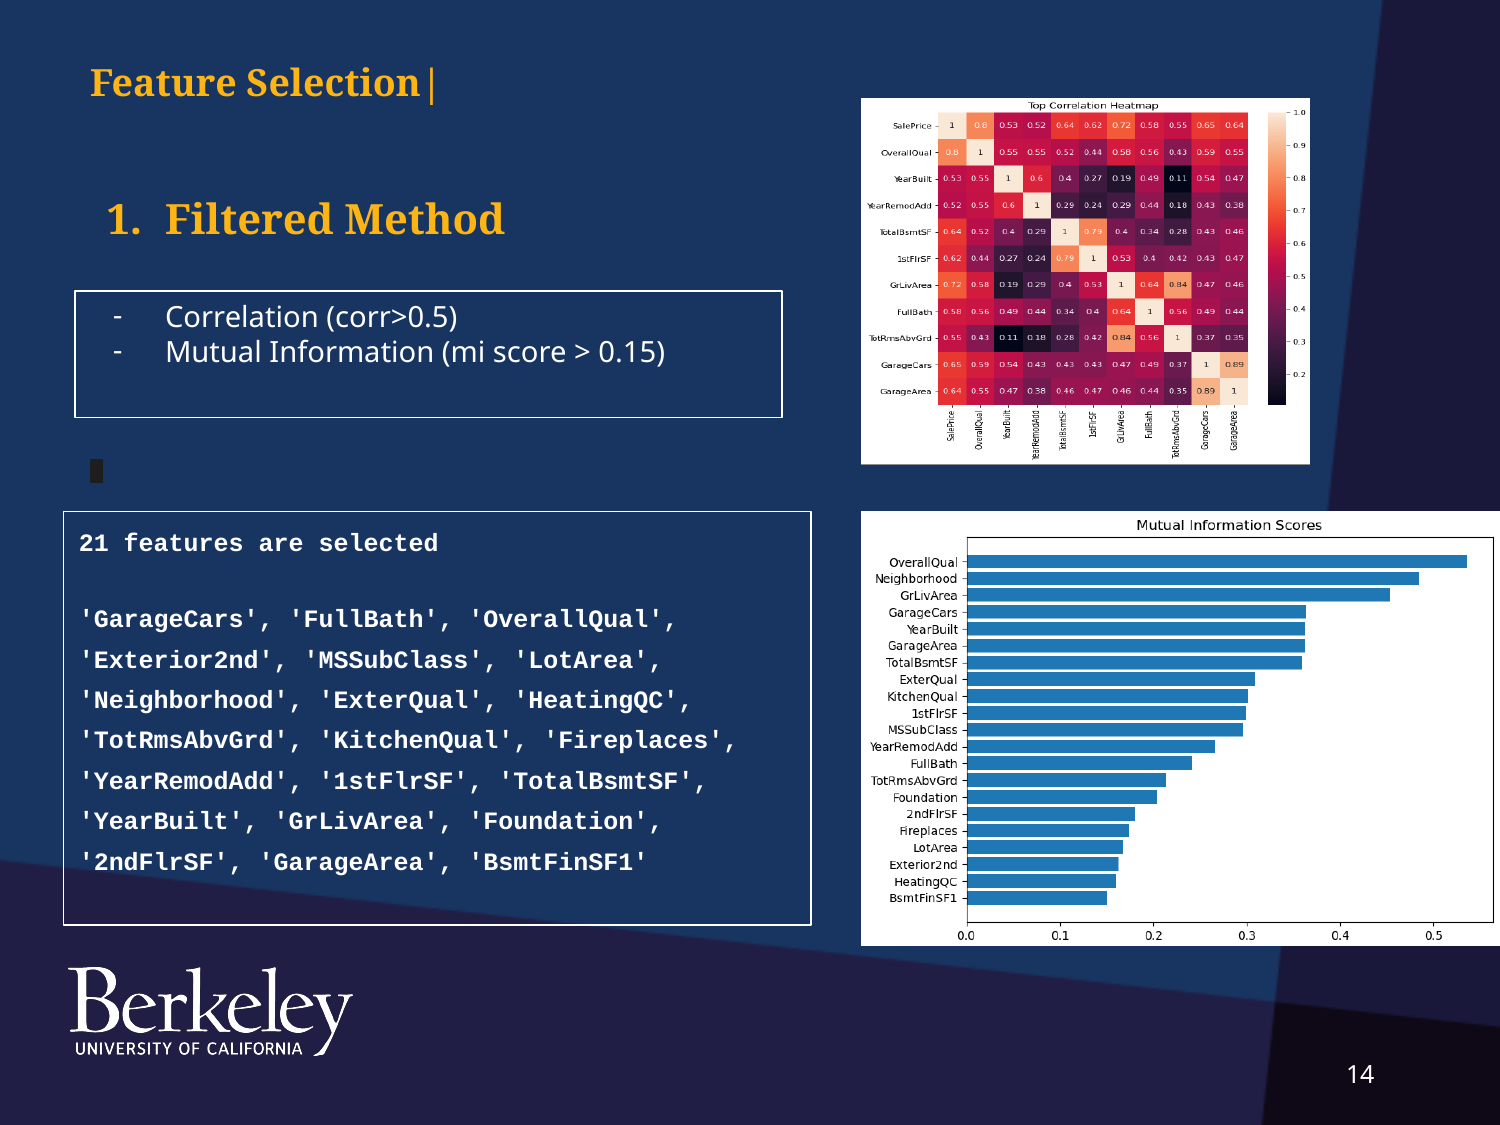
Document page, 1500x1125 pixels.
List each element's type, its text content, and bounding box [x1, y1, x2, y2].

title Filtered Method [75, 132, 855, 251]
list Feature Selection| [75, 51, 430, 132]
picture [0, 0, 1500, 1125]
list [430, 51, 1251, 132]
list Correlation (corr>0.5) Mutual Information (mi score > 0.15) [75, 290, 783, 418]
text_box 21 features are selected 'GarageCars', 'FullBath', 'OverallQual', 'Exterior2nd', 'MSSubClass', 'LotArea', 'Neighborhood', 'ExterQual', 'HeatingQC', 'TotRmsAbvGrd', 'KitchenQual', 'Fireplaces', 'YearRemodAdd', '1stFlrSF', 'TotalBsmtSF', 'YearBuilt', 'GrLivArea', 'Foundation', '2ndFlrSF', 'GarageArea', 'BsmtFinSF1' [63, 511, 812, 925]
